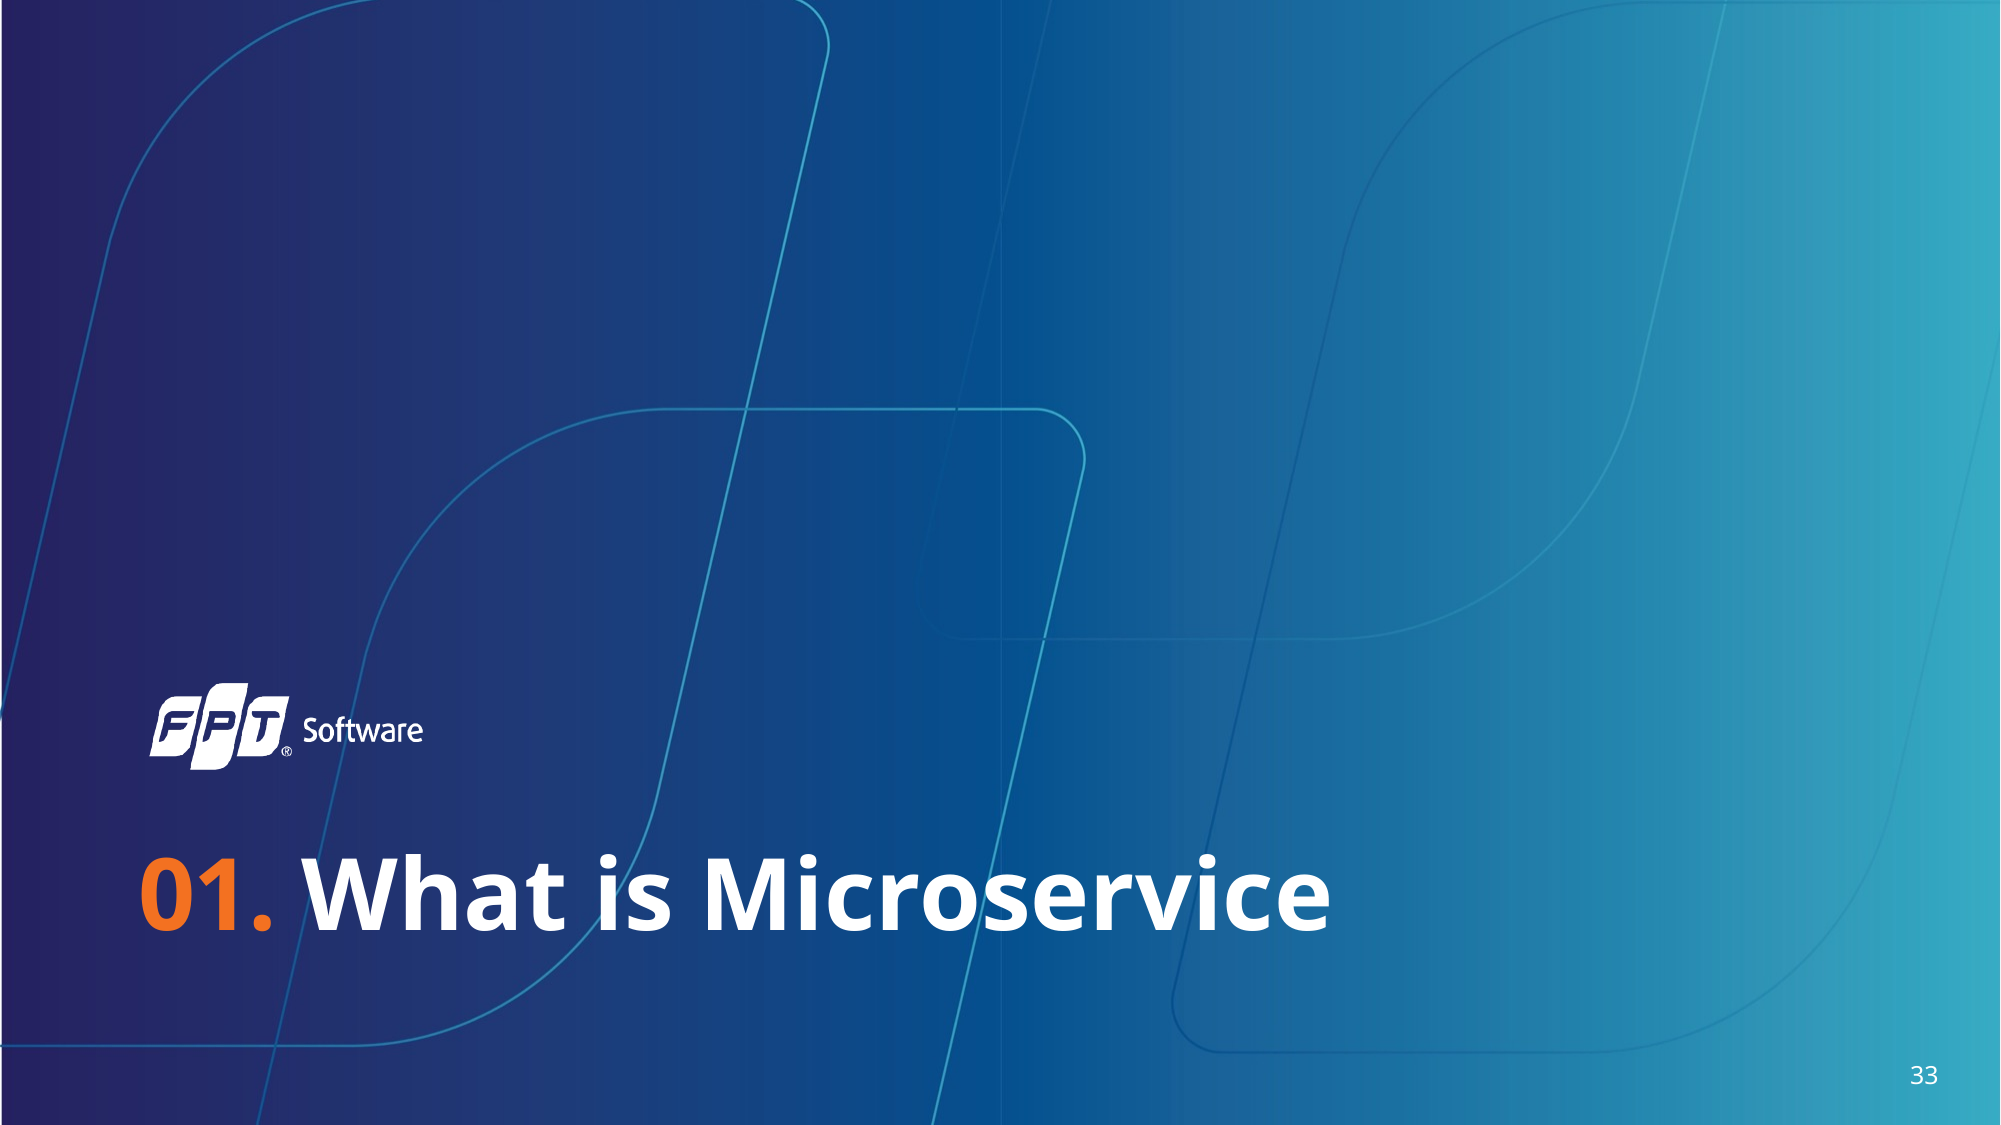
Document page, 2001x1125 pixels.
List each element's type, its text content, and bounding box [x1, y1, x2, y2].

slide_number 33 [1855, 1052, 1954, 1094]
text_box 01. What is Microservice [123, 822, 1942, 958]
picture [0, 0, 2001, 1125]
